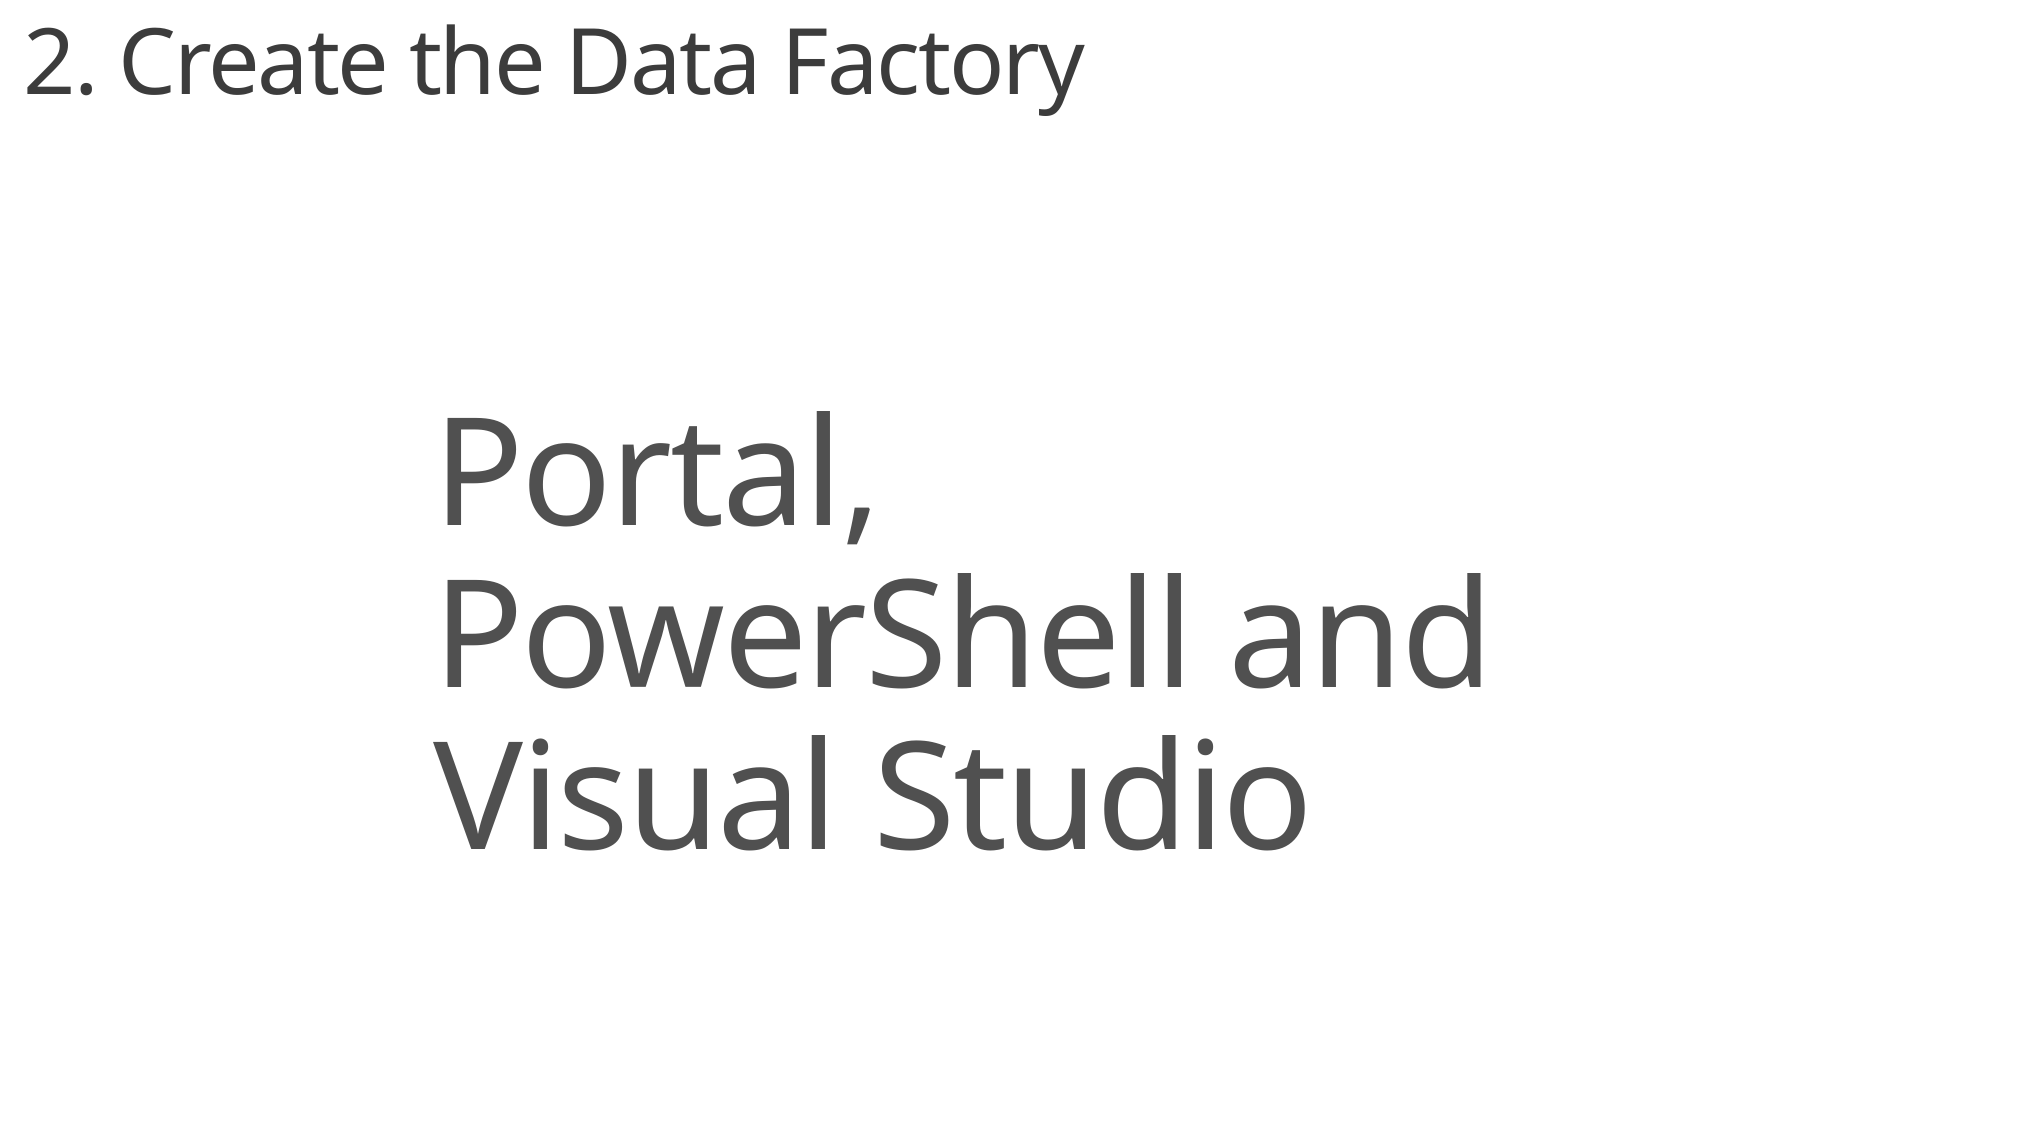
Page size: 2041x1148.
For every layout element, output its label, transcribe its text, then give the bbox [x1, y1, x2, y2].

text_box Portal, PowerShell and Visual Studio [418, 388, 1596, 749]
title 2. Create the Data Factory [0, 0, 1193, 172]
